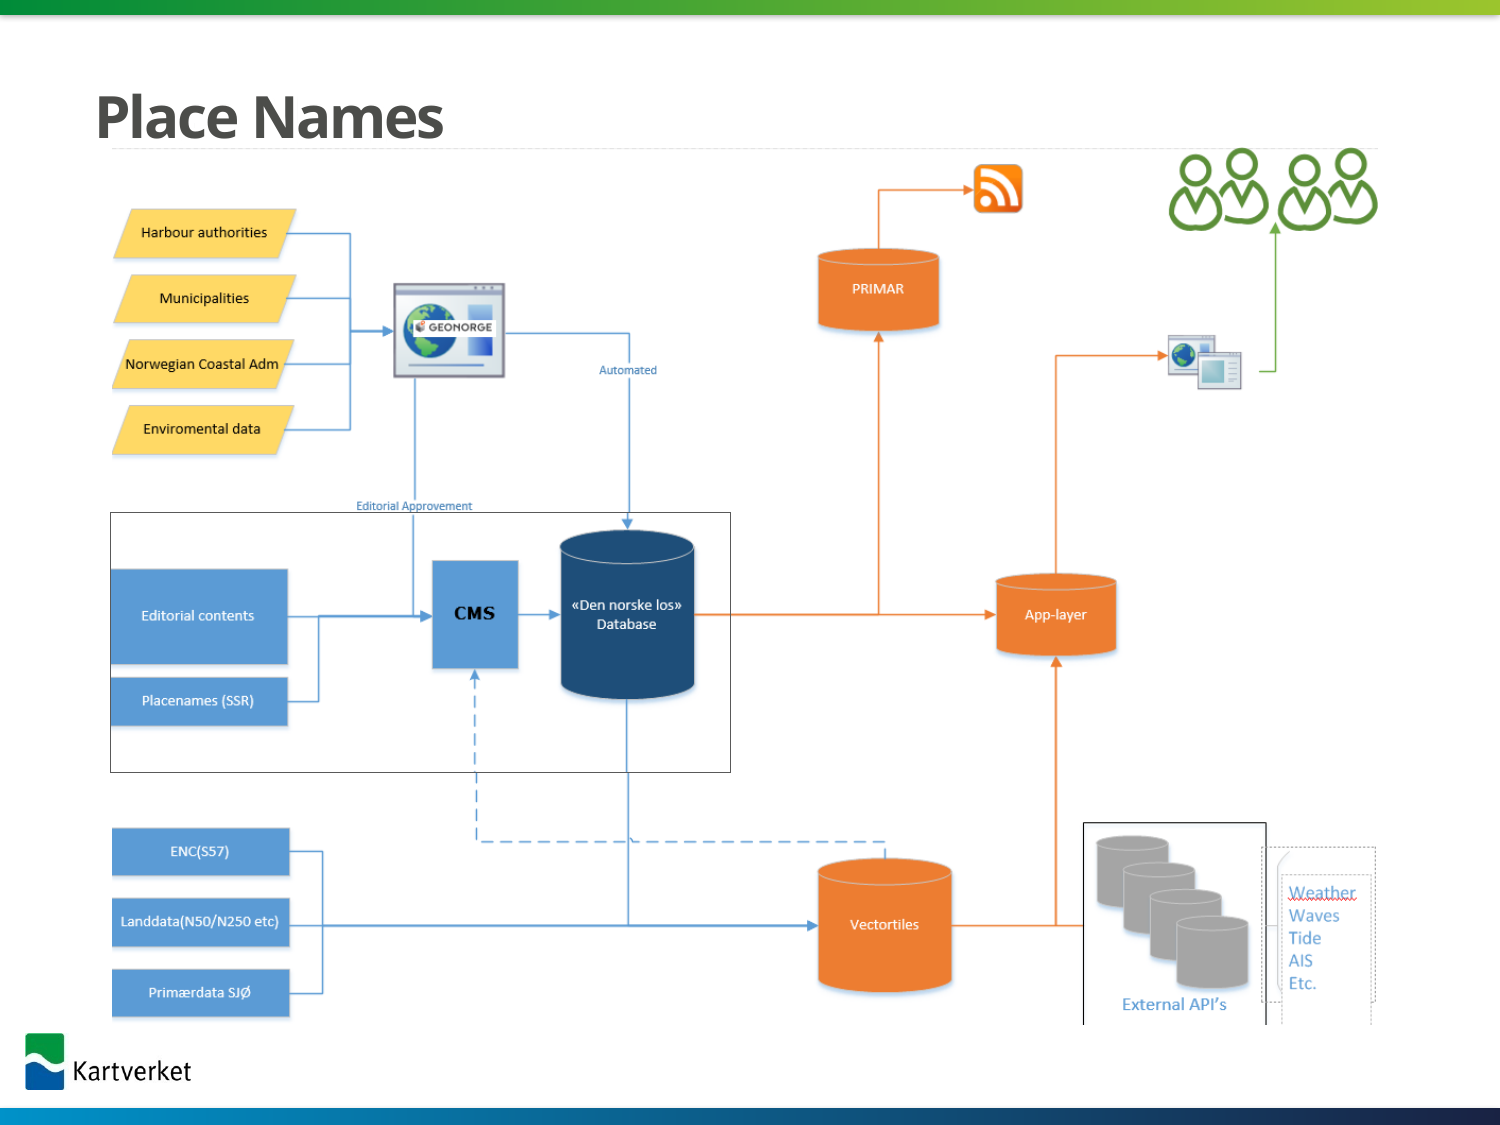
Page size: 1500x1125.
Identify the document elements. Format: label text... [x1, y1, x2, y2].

picture [25, 1033, 191, 1090]
picture [110, 146, 1378, 1025]
title Place Names [94, 88, 1395, 311]
